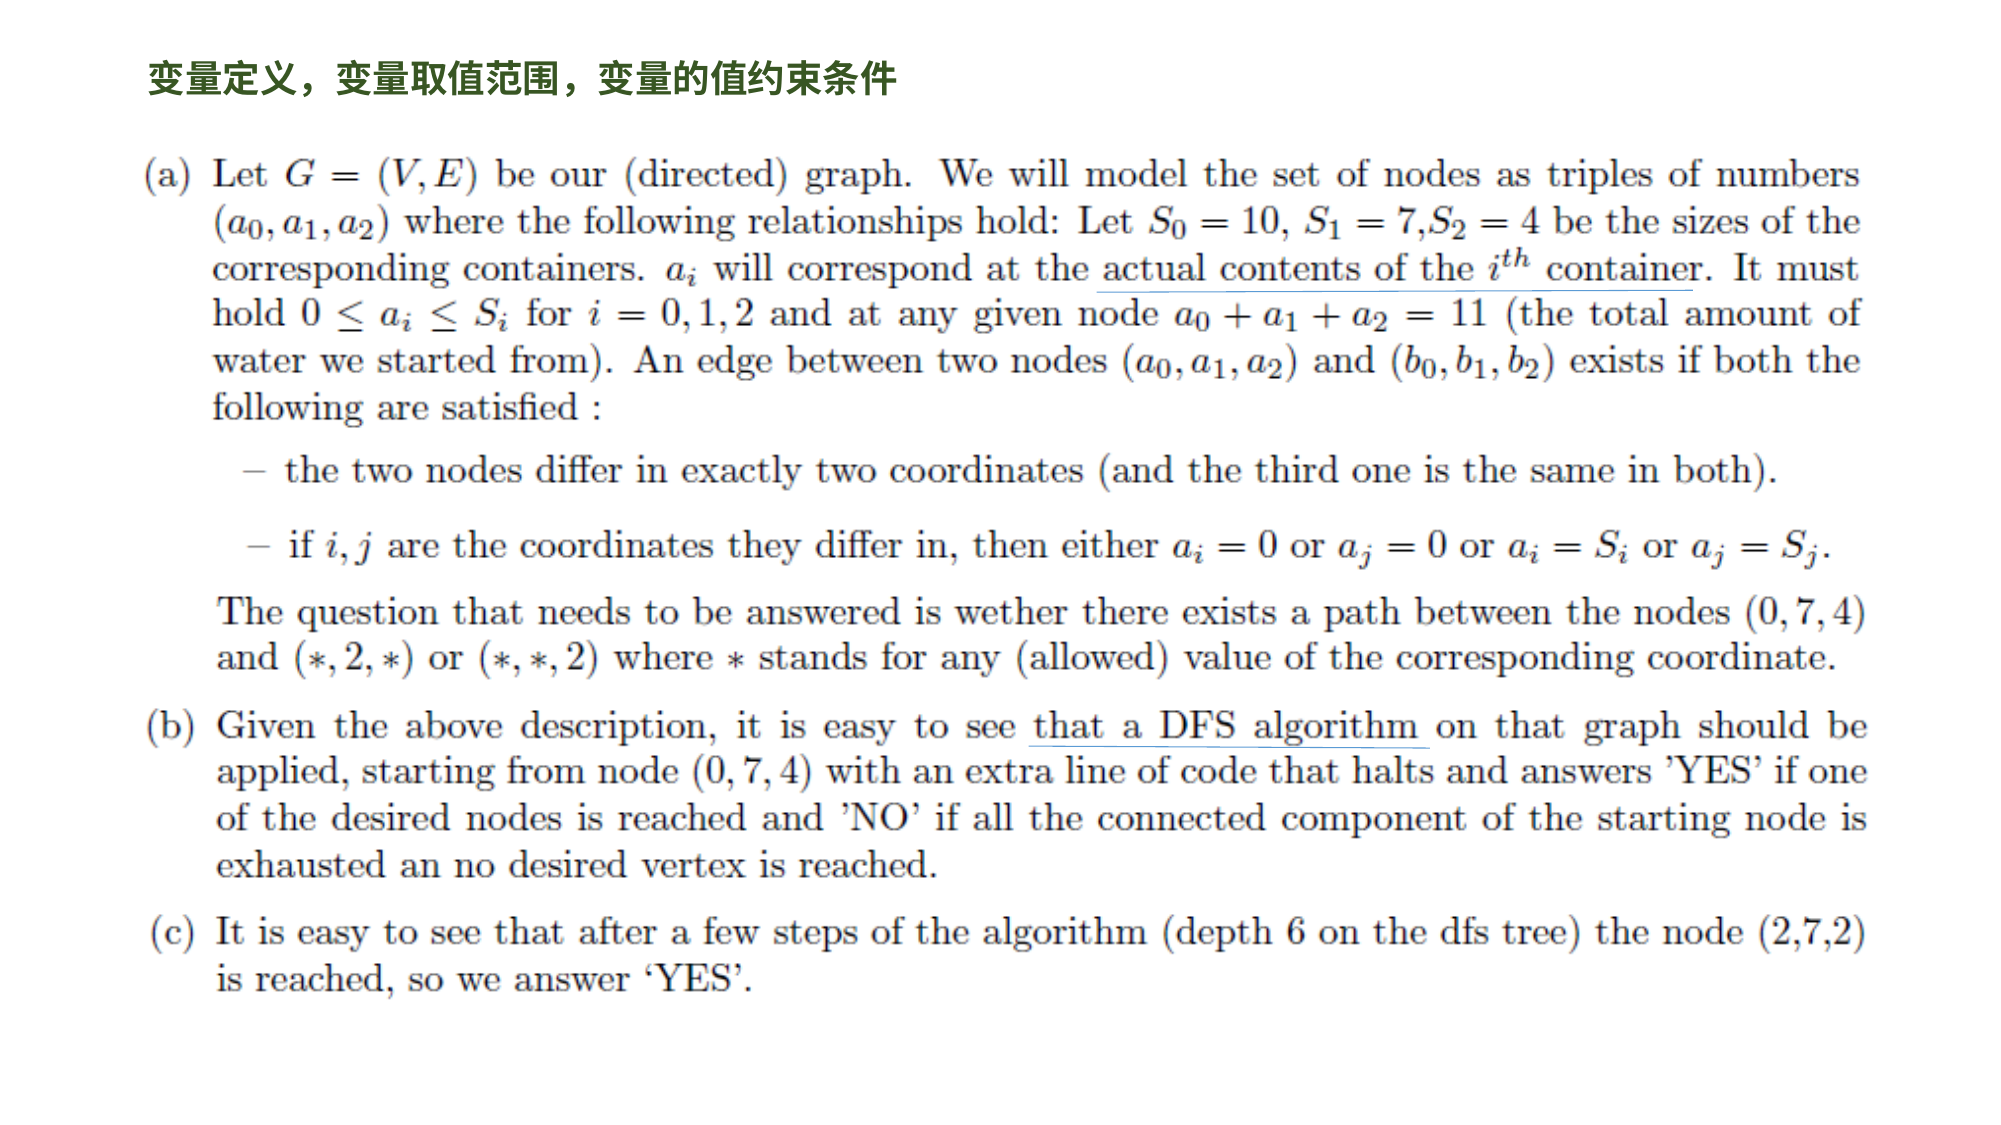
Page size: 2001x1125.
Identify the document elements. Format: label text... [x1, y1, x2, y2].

text_box 变量定义，变量取值范围，变量的值约束条件 [133, 47, 1676, 108]
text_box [118, 128, 1898, 1021]
